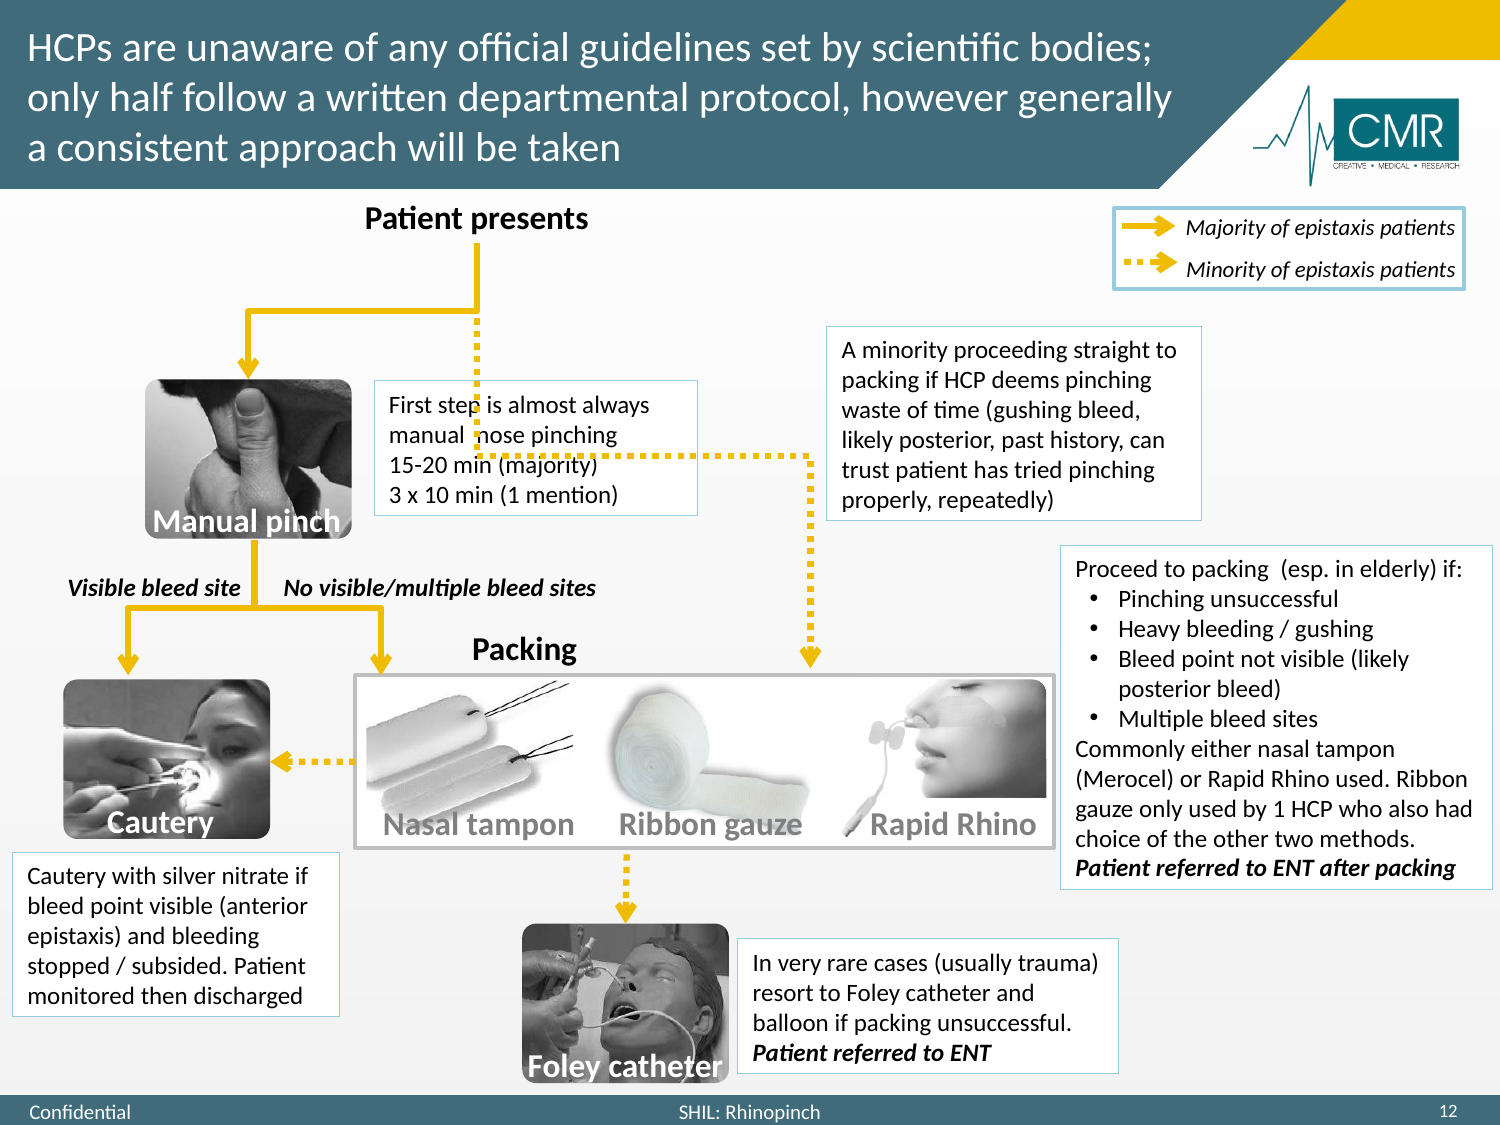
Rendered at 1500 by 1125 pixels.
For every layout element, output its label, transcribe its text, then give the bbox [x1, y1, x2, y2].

text_box First step is almost always manual nose pinching 15-20 min (majority) 3 x 10 min (1 mention) [374, 434, 426, 516]
picture [144, 378, 352, 539]
text_box Patient presents [349, 188, 604, 244]
picture [63, 679, 271, 840]
text_box Nasal tampon [368, 794, 591, 850]
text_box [123, 544, 248, 672]
text_box No visible/multiple bleed sites [390, 563, 426, 609]
picture [521, 923, 730, 1084]
text_box A minority proceeding straight to packing if HCP deems pinching waste of time (gushing bleed, likely posterior, past history, can trust patient has tried pinching properly, repeatedly) [861, 326, 1202, 521]
text_box Visible bleed site [37, 563, 118, 609]
text_box [353, 679, 368, 850]
text_box Proceed to packing (esp. in elderly) if: Pinching unsuccessful Heavy bleeding / gushing Bleed point not visible (likely posterior bleed) Multiple bleed sites Commonly either nasal tampon (Merocel) or Rapid Rhino used. Ribbon gauze only used by 1 HCP who also had choice of the other two methods. Patient referred to ENT after packing [1060, 545, 1493, 890]
text_box Ribbon gauze [604, 794, 819, 850]
title HCPs are unaware of any official guidelines set by scientific bodies; only half follow a written departmental protocol, however generally a consistent approach will be taken [26, 20, 1203, 170]
text_box Packing [457, 632, 593, 675]
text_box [250, 544, 386, 672]
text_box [431, 289, 856, 624]
picture [839, 679, 1047, 840]
text_box Foley catheter [732, 1036, 739, 1091]
slide_number 12 [1384, 1095, 1458, 1125]
picture [366, 679, 574, 840]
text_box Foley catheter [512, 1036, 520, 1091]
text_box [1113, 205, 1471, 291]
text_box [388, 673, 1056, 850]
picture [1253, 79, 1463, 191]
text_box Rapid Rhino [855, 794, 1053, 850]
picture [603, 679, 811, 840]
text_box In very rare cases (usually trauma) resort to Foley catheter and balloon if packing unsuccessful. Patient referred to ENT [737, 938, 1119, 1074]
text_box Cautery with silver nitrate if bleed point visible (anterior epistaxis) and bleeding stopped / subsided. Patient monitored then discharged [12, 852, 340, 1017]
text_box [294, 197, 431, 427]
